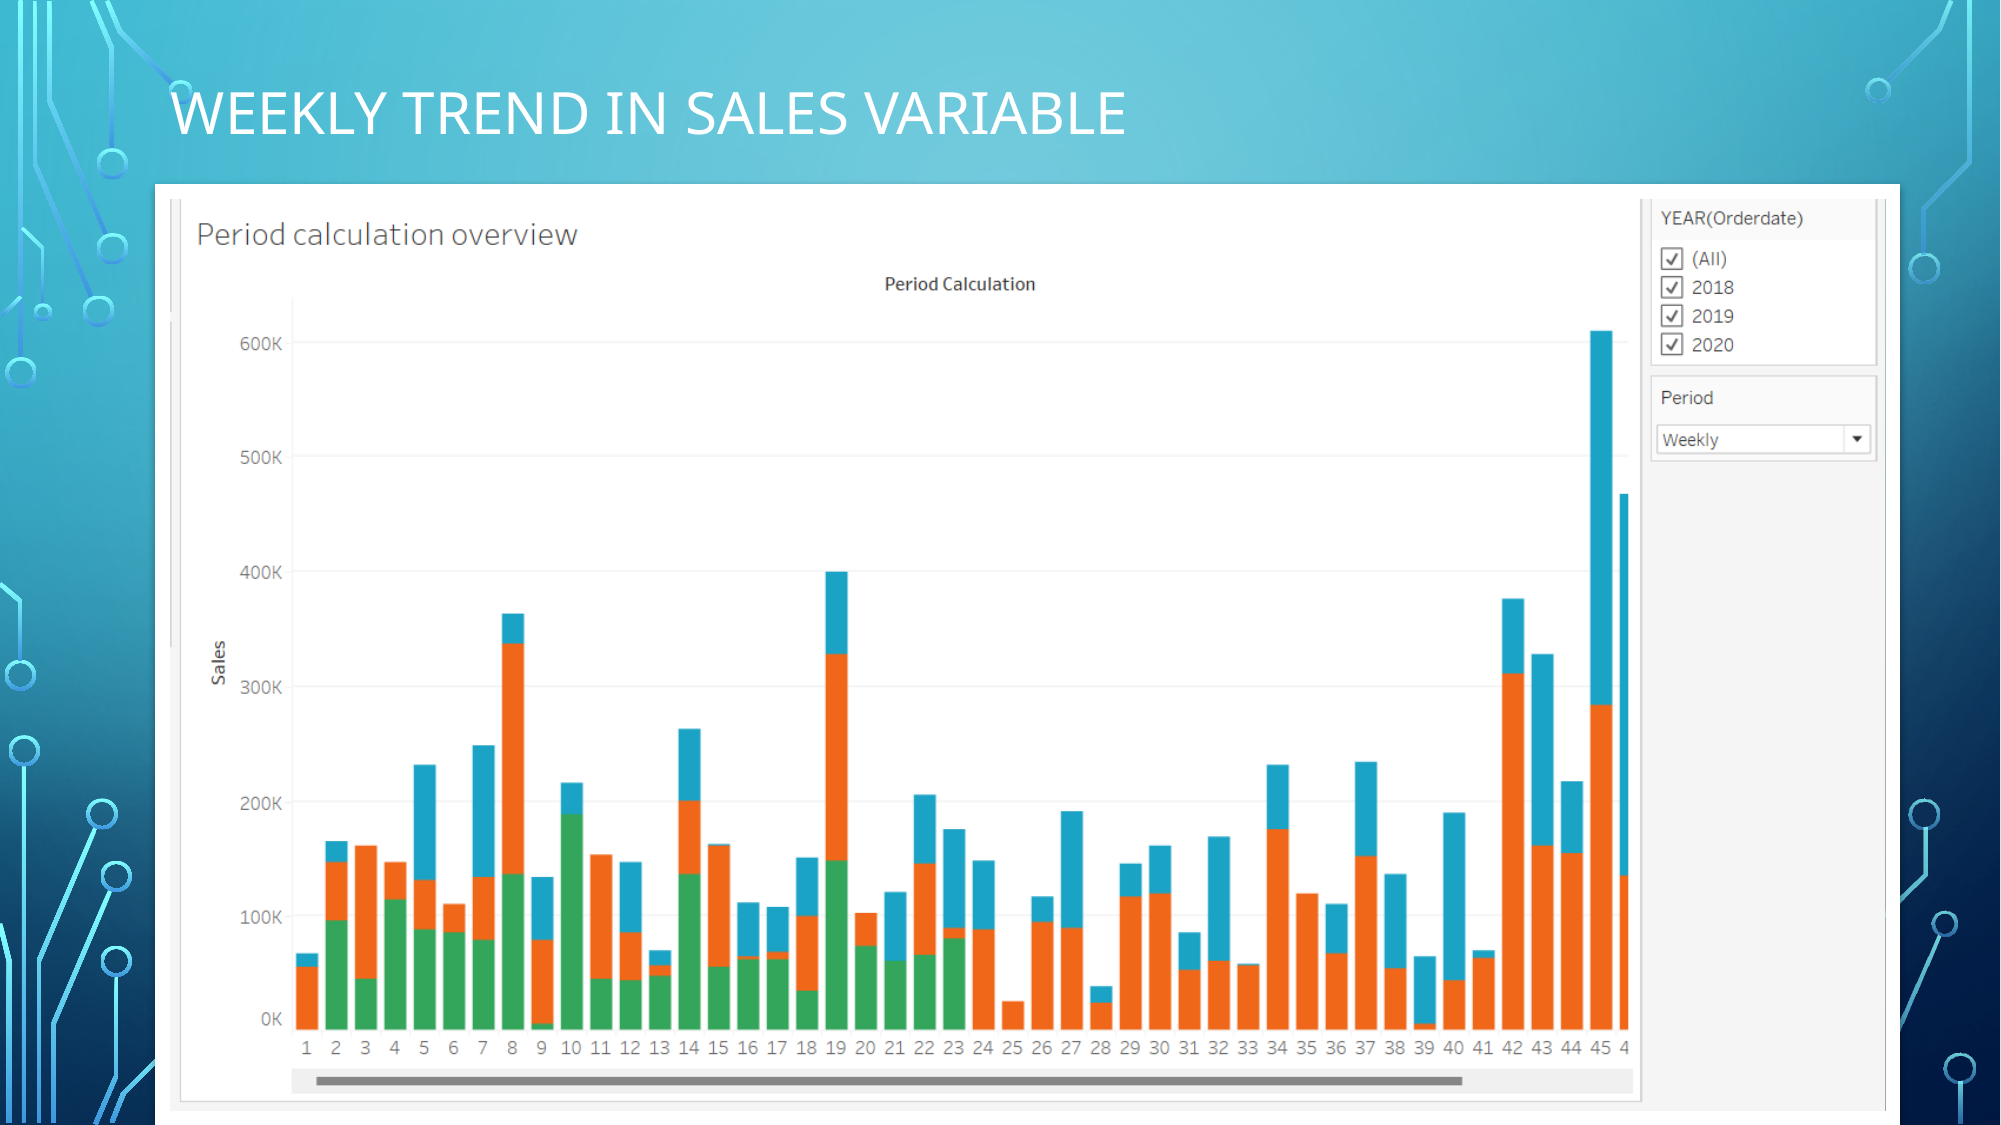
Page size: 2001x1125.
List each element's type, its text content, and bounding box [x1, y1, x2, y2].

picture [169, 198, 1886, 1112]
text_box WEEKLY TREND IN SALES VARIABLE [156, 68, 1560, 154]
